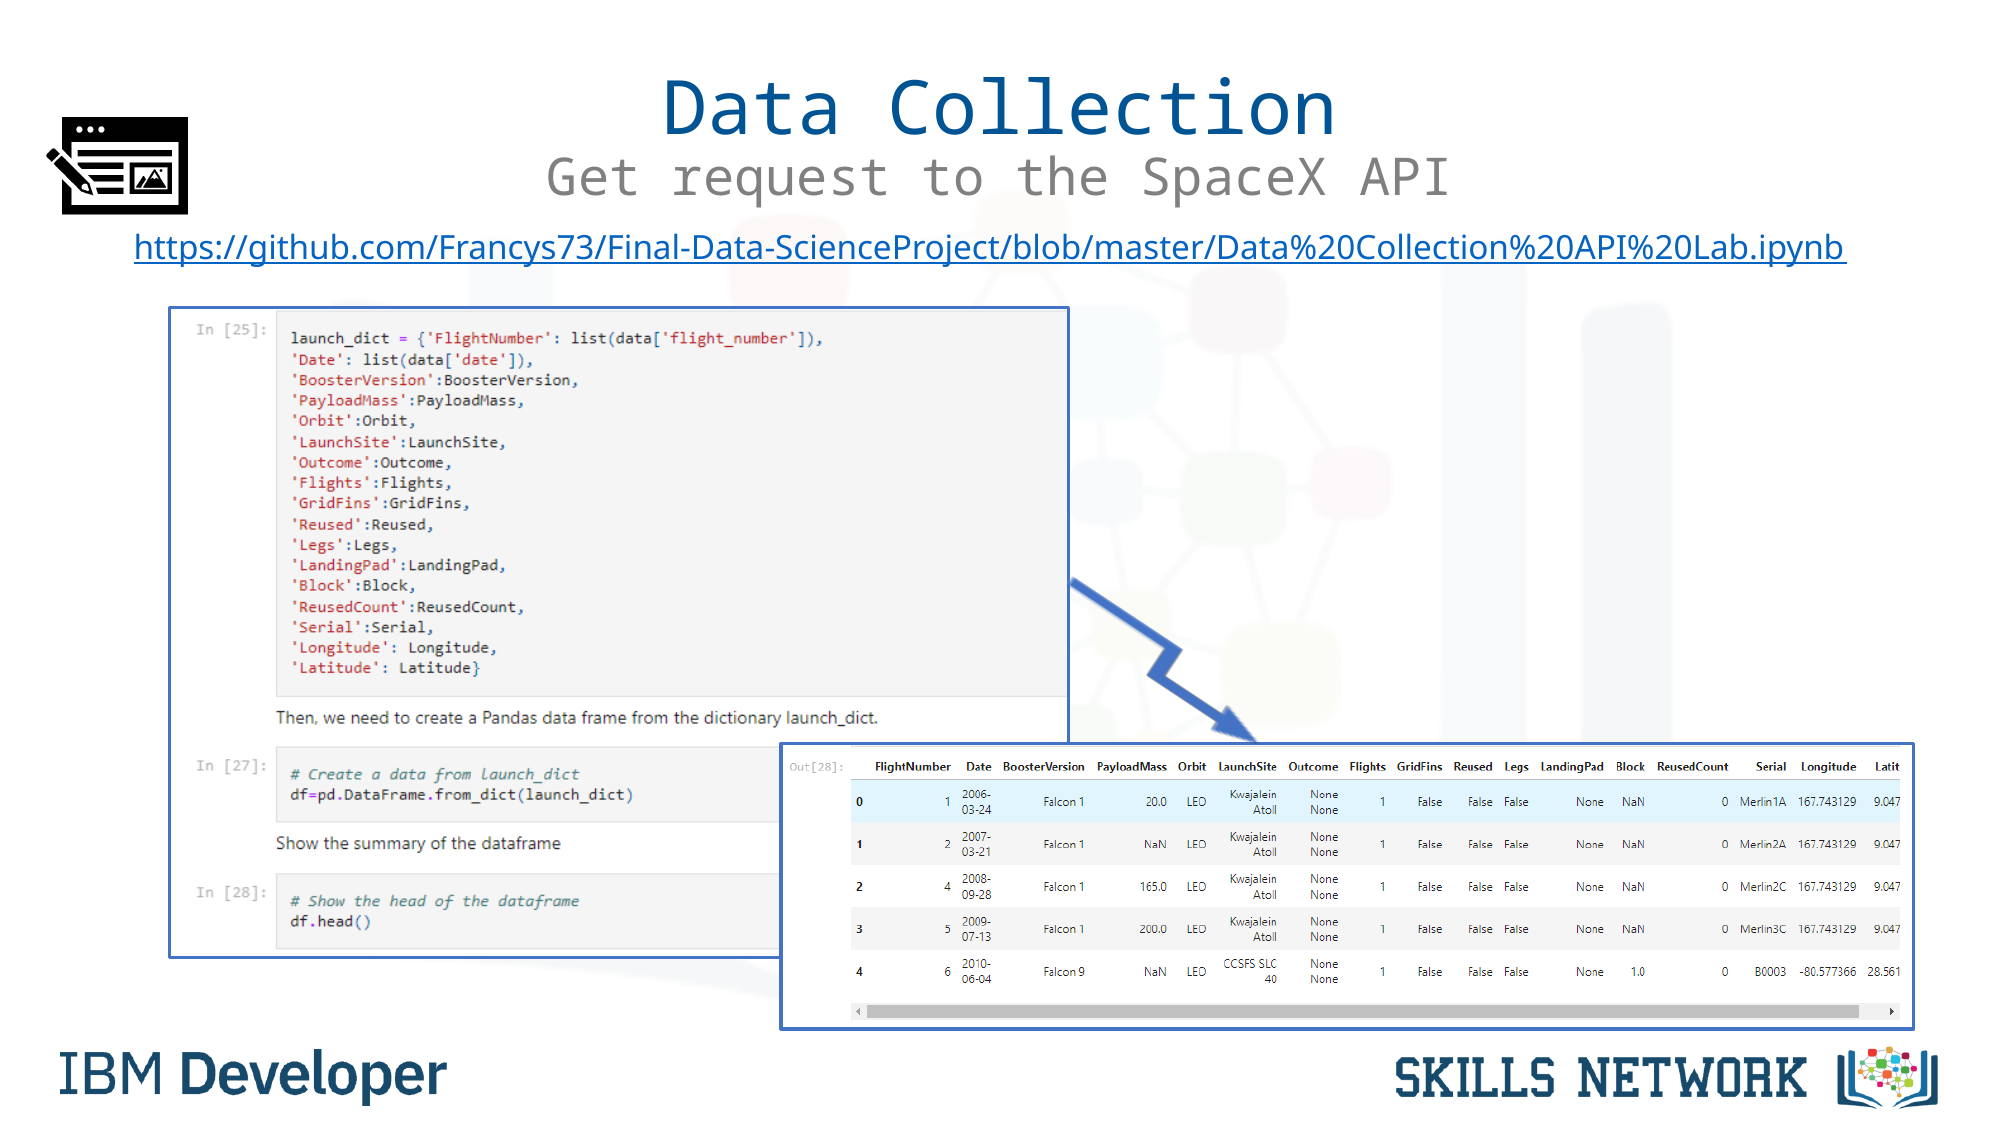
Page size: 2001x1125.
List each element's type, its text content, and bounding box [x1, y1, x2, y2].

picture [1390, 1045, 1945, 1111]
picture [55, 1045, 459, 1108]
picture [171, 308, 1913, 1028]
picture [43, 90, 194, 241]
text_box https://github.com/Francys73/Final-Data-ScienceProject/blob/master/Data%20Collection%20API%20Lab.ipynb [116, 218, 1865, 279]
text_box [191, 288, 1858, 439]
title Data Collection Get request to the SpaceX API [137, 59, 1863, 217]
